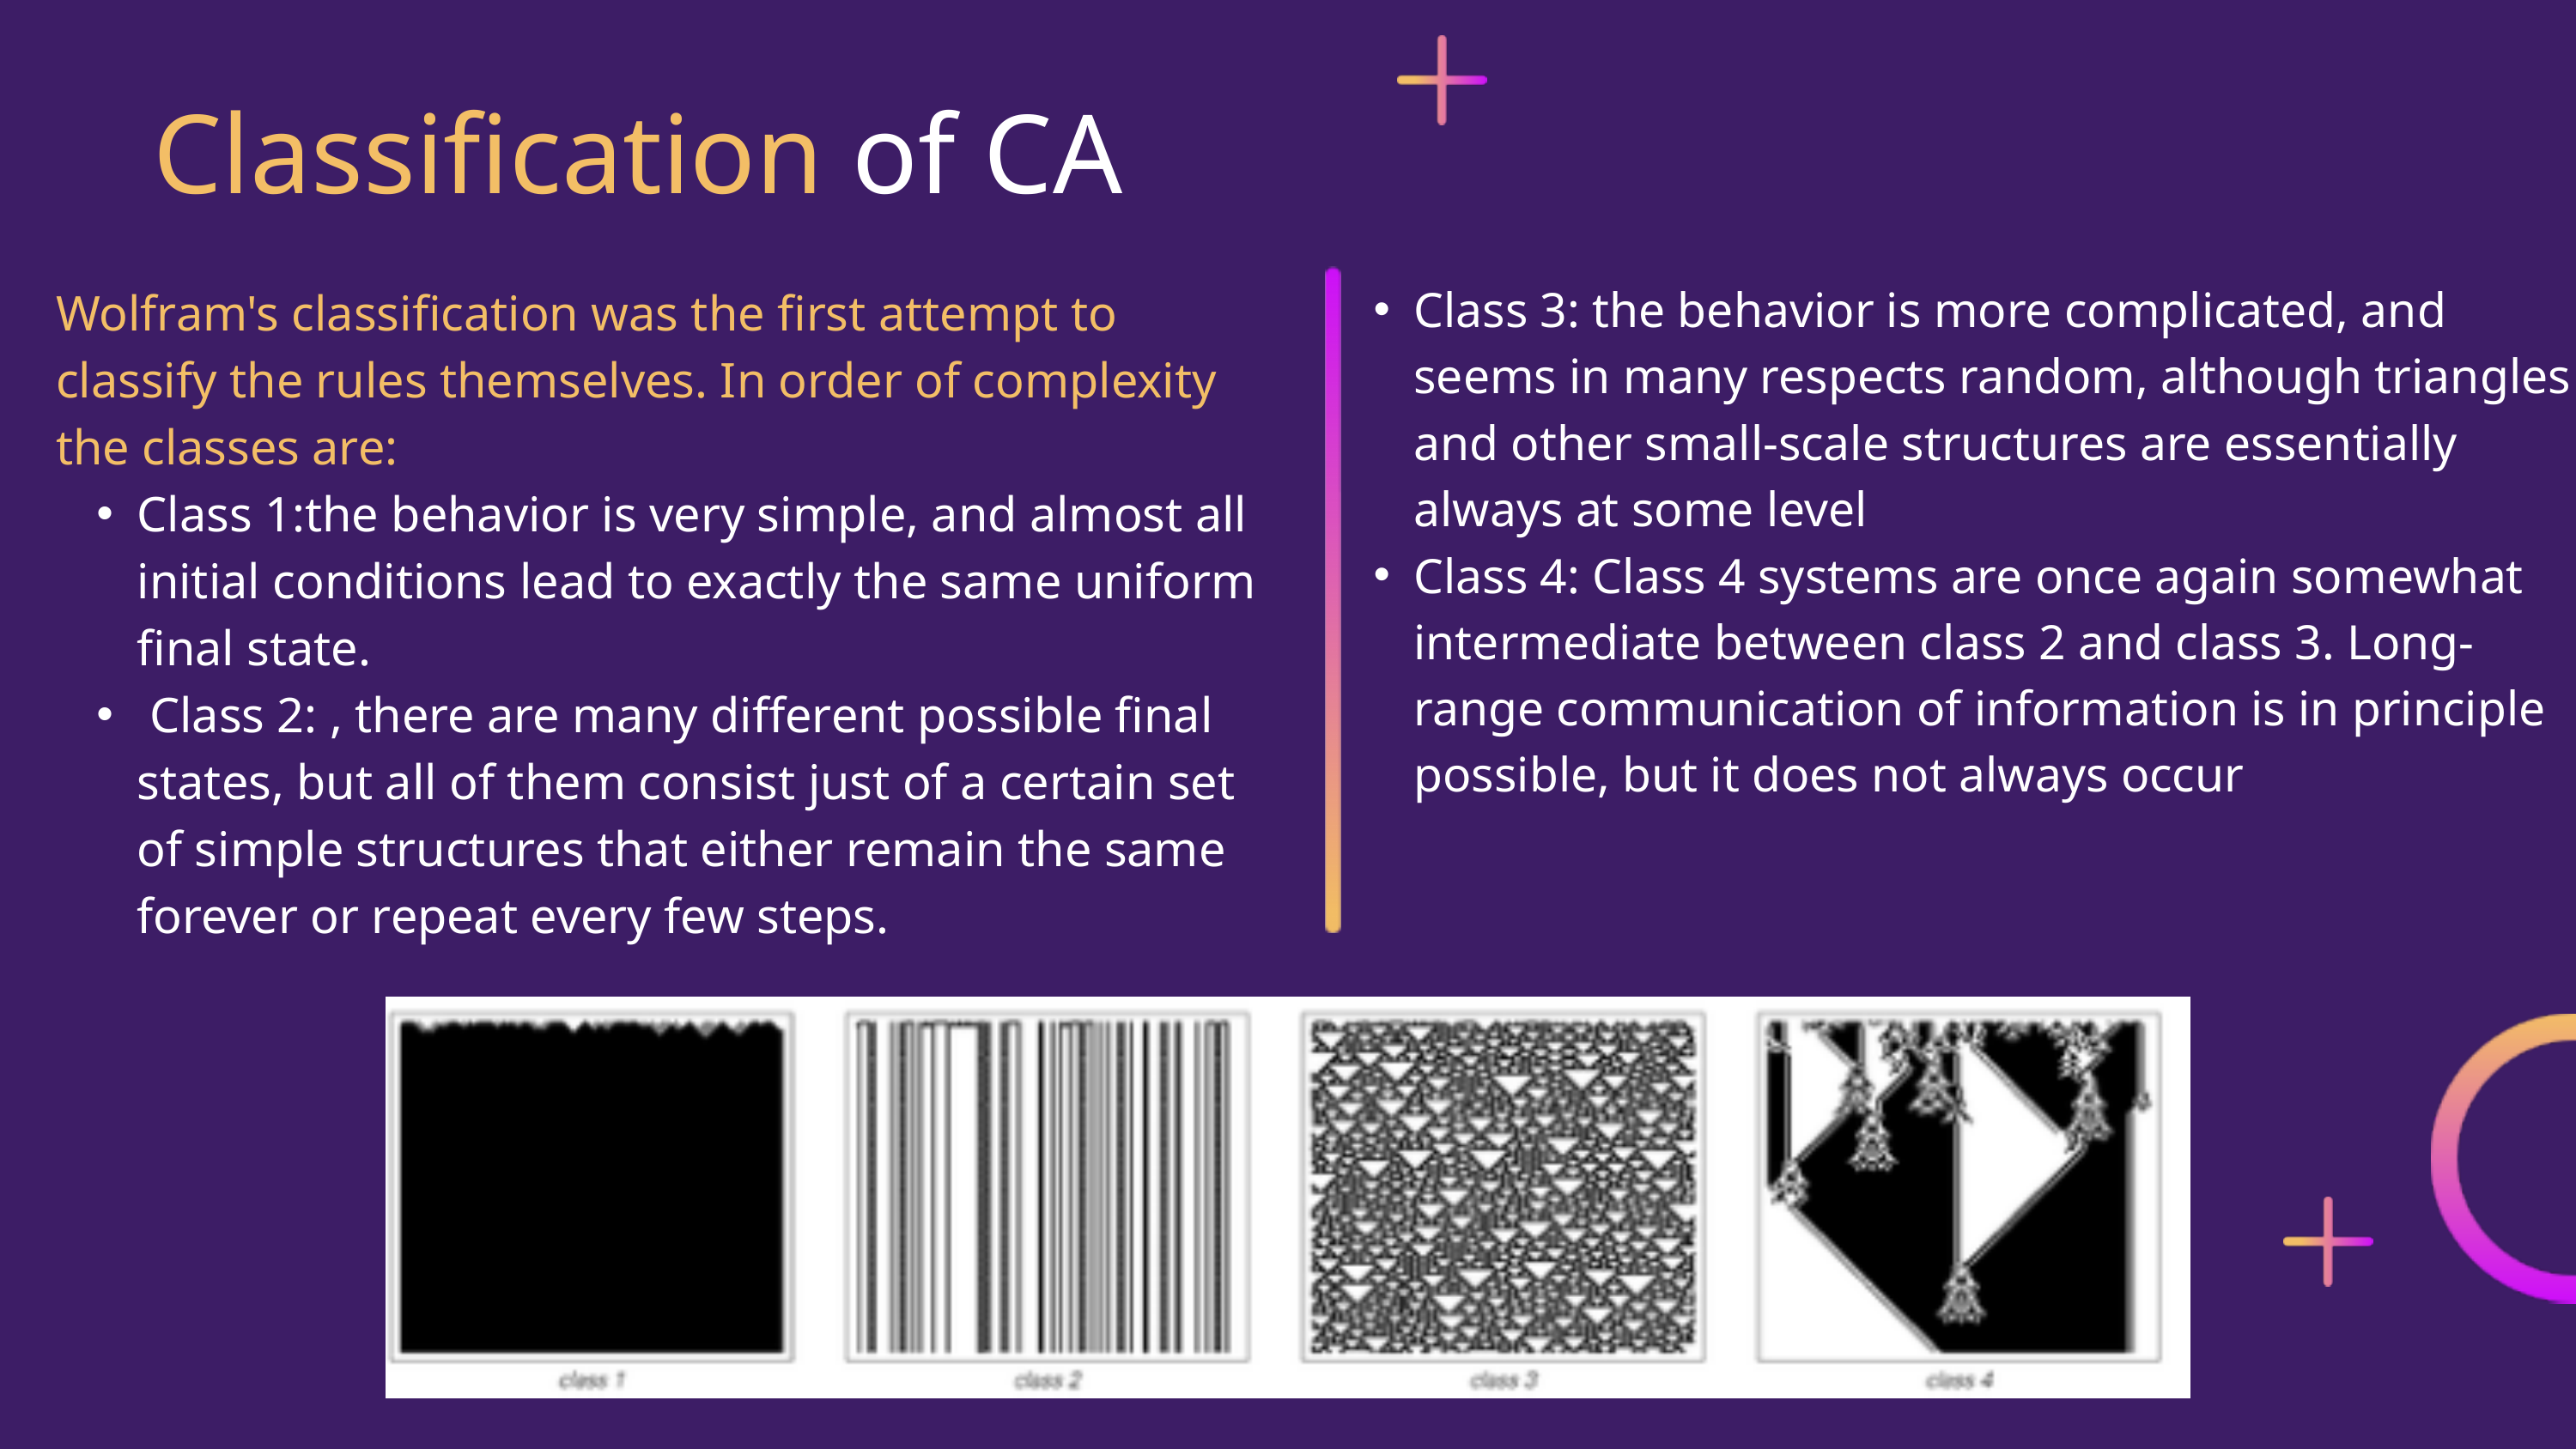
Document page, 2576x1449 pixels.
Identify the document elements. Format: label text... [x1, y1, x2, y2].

text_box Classification of CA [153, 62, 1341, 215]
picture [2283, 1197, 2374, 1288]
text_box Wolfram's classification was the first attempt to classify the rules themselves. In order of complexity the classes are: Class 1:the behavior is very simple, and almost all initial conditions lead to exactly the same uniform final state. Class 2: , there are many different possible final states, but all of them consist just of a certain set of simple structures that either remain the same forever or repeat every few steps. [55, 273, 1288, 1034]
picture [999, 268, 1667, 932]
picture [2431, 1014, 2576, 1304]
text_box Class 3: the behavior is more complicated, and seems in many respects random, although triangles and other small-scale structures are essentially always at some level Class 4: Class 4 systems are once again somewhat intermediate between class 2 and class 3. Long-range communication of information is in principle possible, but it does not always occur [1333, 270, 2576, 852]
picture [385, 996, 2190, 1398]
picture [1396, 34, 1487, 125]
